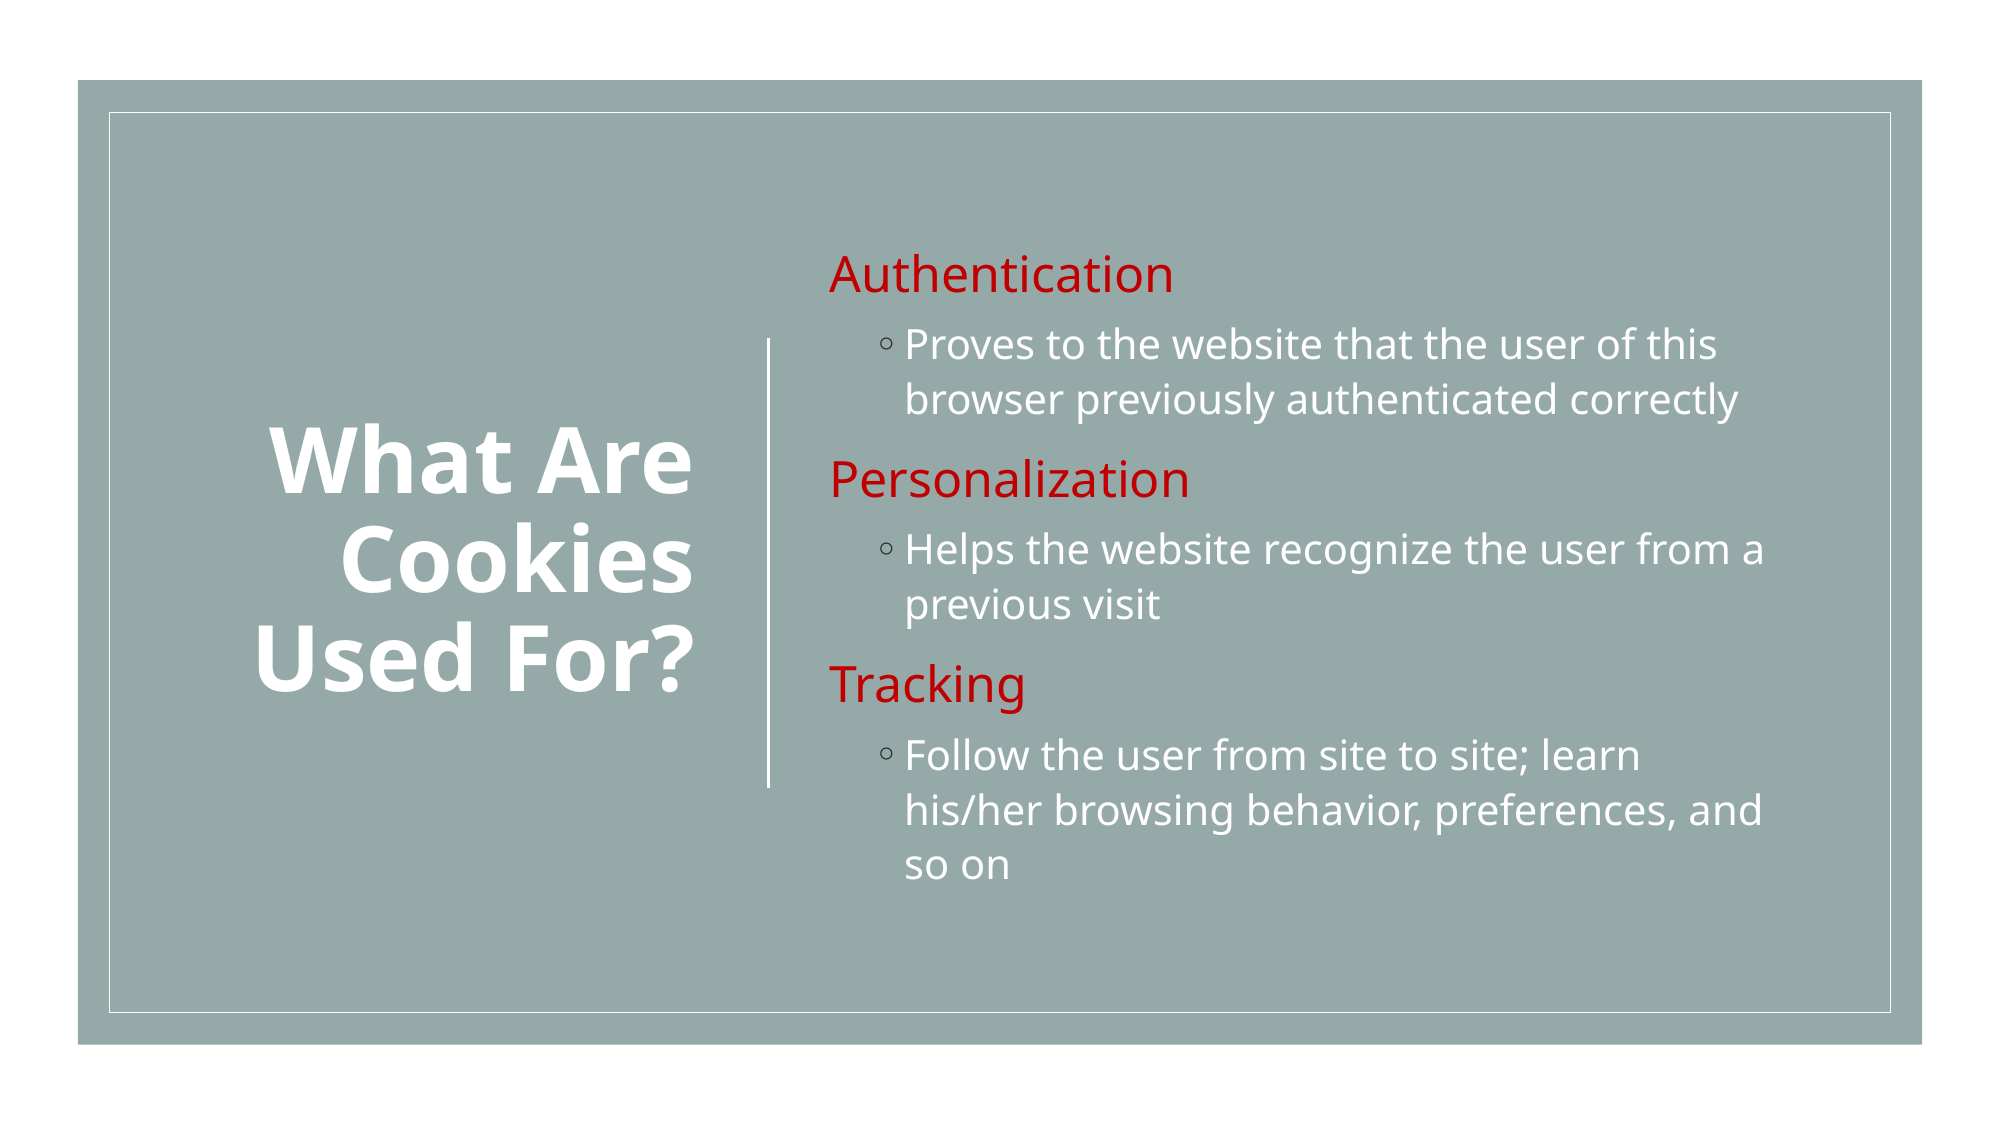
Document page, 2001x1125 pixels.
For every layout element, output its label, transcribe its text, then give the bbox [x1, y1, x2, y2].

text_box [109, 112, 1891, 1013]
list Authentication Proves to the website that the user of this browser previously authenticated correctly Personalization Helps the website recognize the user from a previous visit Tracking Follow the user from site to site; learn his/her browsing behavior, preferences, and so on [814, 164, 1787, 961]
title What Are Cookies Used For? [142, 164, 711, 961]
text_box [77, 79, 1923, 1046]
text_box [0, 0, 2000, 1125]
